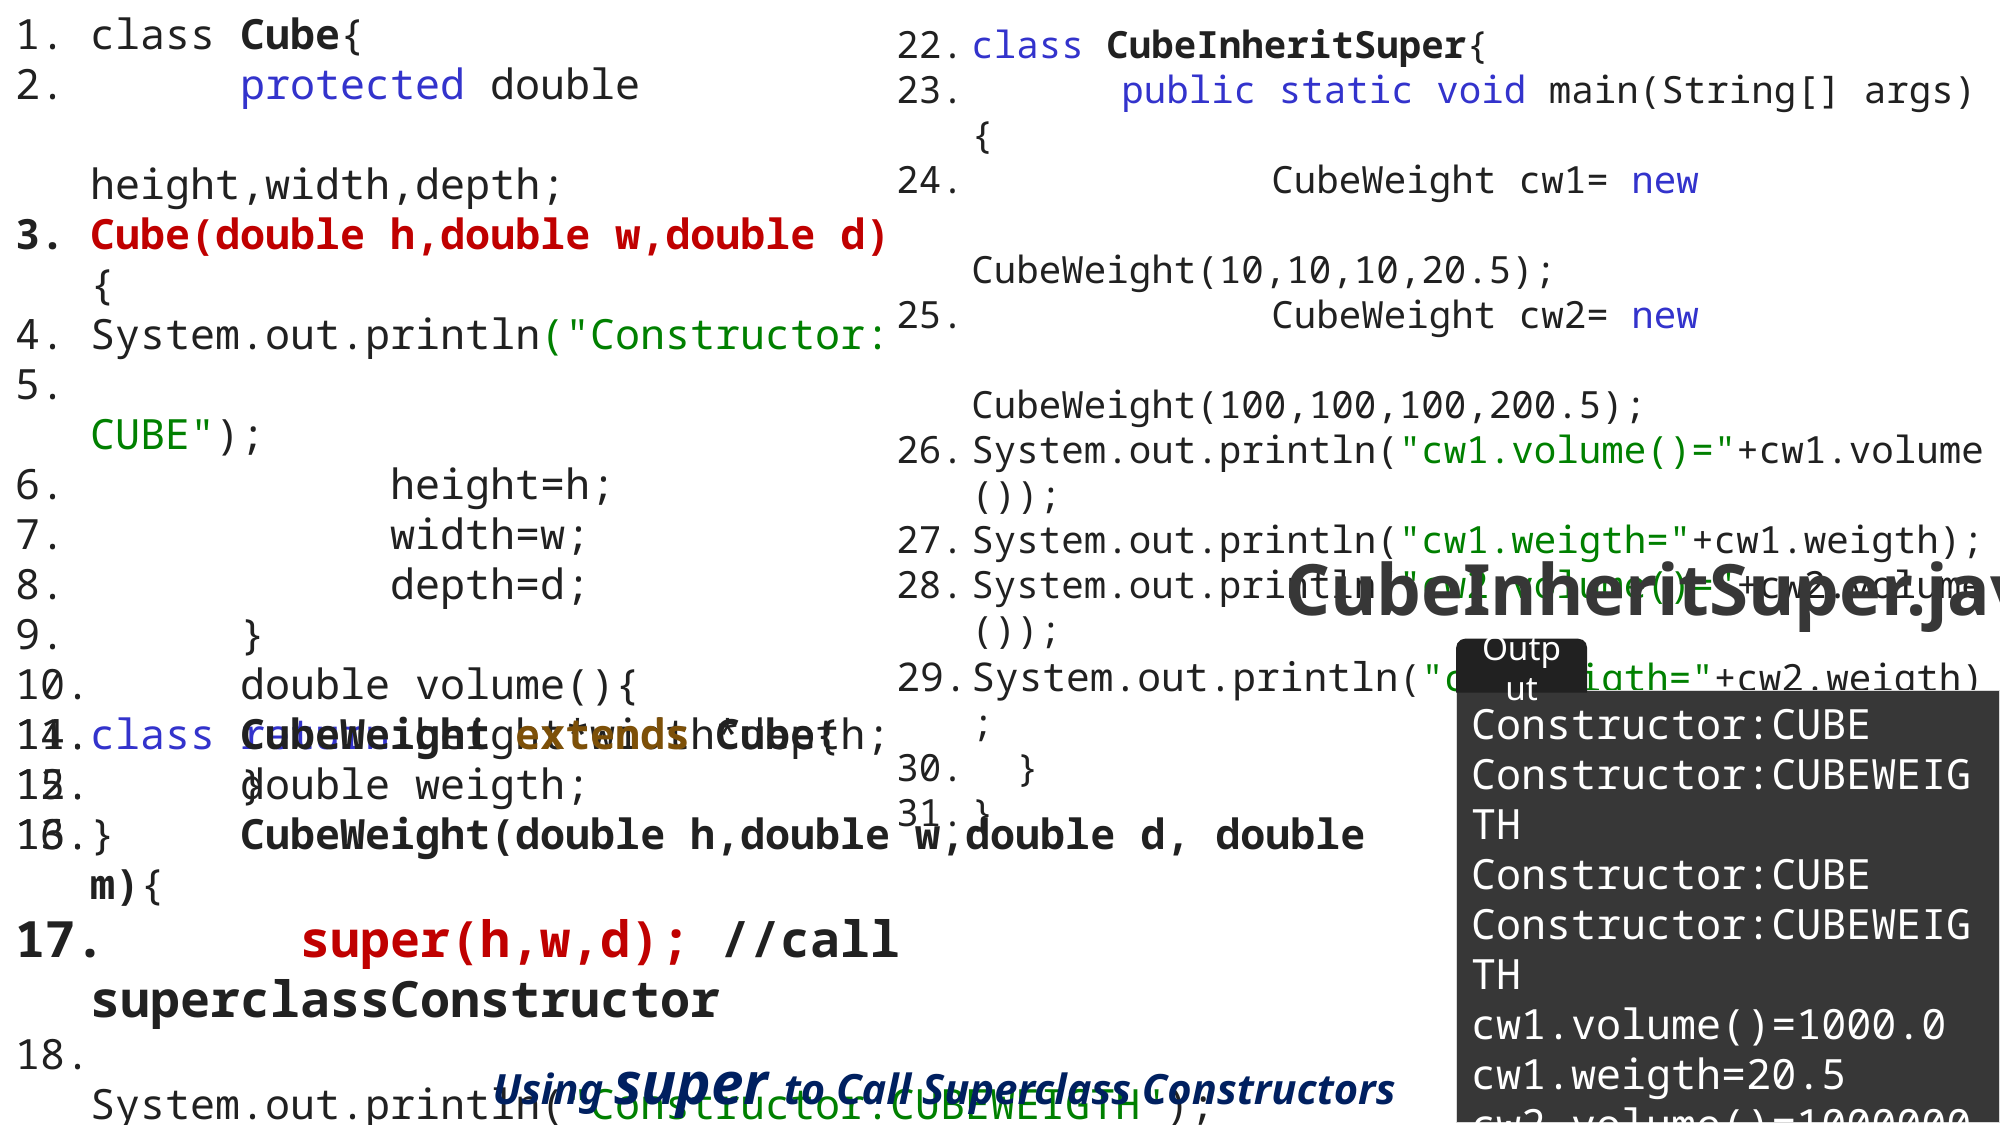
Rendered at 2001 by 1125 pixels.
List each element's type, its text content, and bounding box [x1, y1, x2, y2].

text_box class CubeInheritSuper{ public static void main(String[] args) { CubeWeight cw1= new CubeWeight(10,10,10,20.5); CubeWeight cw2= new CubeWeight(100,100,100,200.5); System.out.println("cw1.volume()="+cw1.volume()); System.out.println("cw1.weigth="+cw1.weigth); System.out.println("cw2.volume()="+cw2.volume()); System.out.println("cw2.weigth="+cw2.weigth); } } [881, 13, 2000, 633]
text_box CubeInheritSuper.java [1270, 537, 2000, 638]
text_box Constructor:CUBE Constructor:CUBEWEIGTH Constructor:CUBE Constructor:CUBEWEIGTH cw1.volume()=1000.0 cw1.weigth=20.5 cw2.volume()=1000000.0 cw2.weigth=200.5 [1456, 690, 2000, 1123]
text_box class Cube{ protected double height,width,depth; Cube(double h,double w,double d){ System.out.println("Constructor: CUBE"); height=h; width=w; depth=d; } double volume(){ return height*width*depth; } } [0, 0, 913, 699]
text_box Output [1455, 637, 1589, 694]
text_box class CubeWeight extends Cube{ double weigth; CubeWeight(double h,double w,double d, double m){ super(h,w,d); //call superclassConstructor System.out.println("Constructor:CUBEWEIGTH"); weigth=m; } } [0, 699, 1413, 1125]
text_box Using super to Call Superclass Constructors [477, 1039, 1411, 1124]
